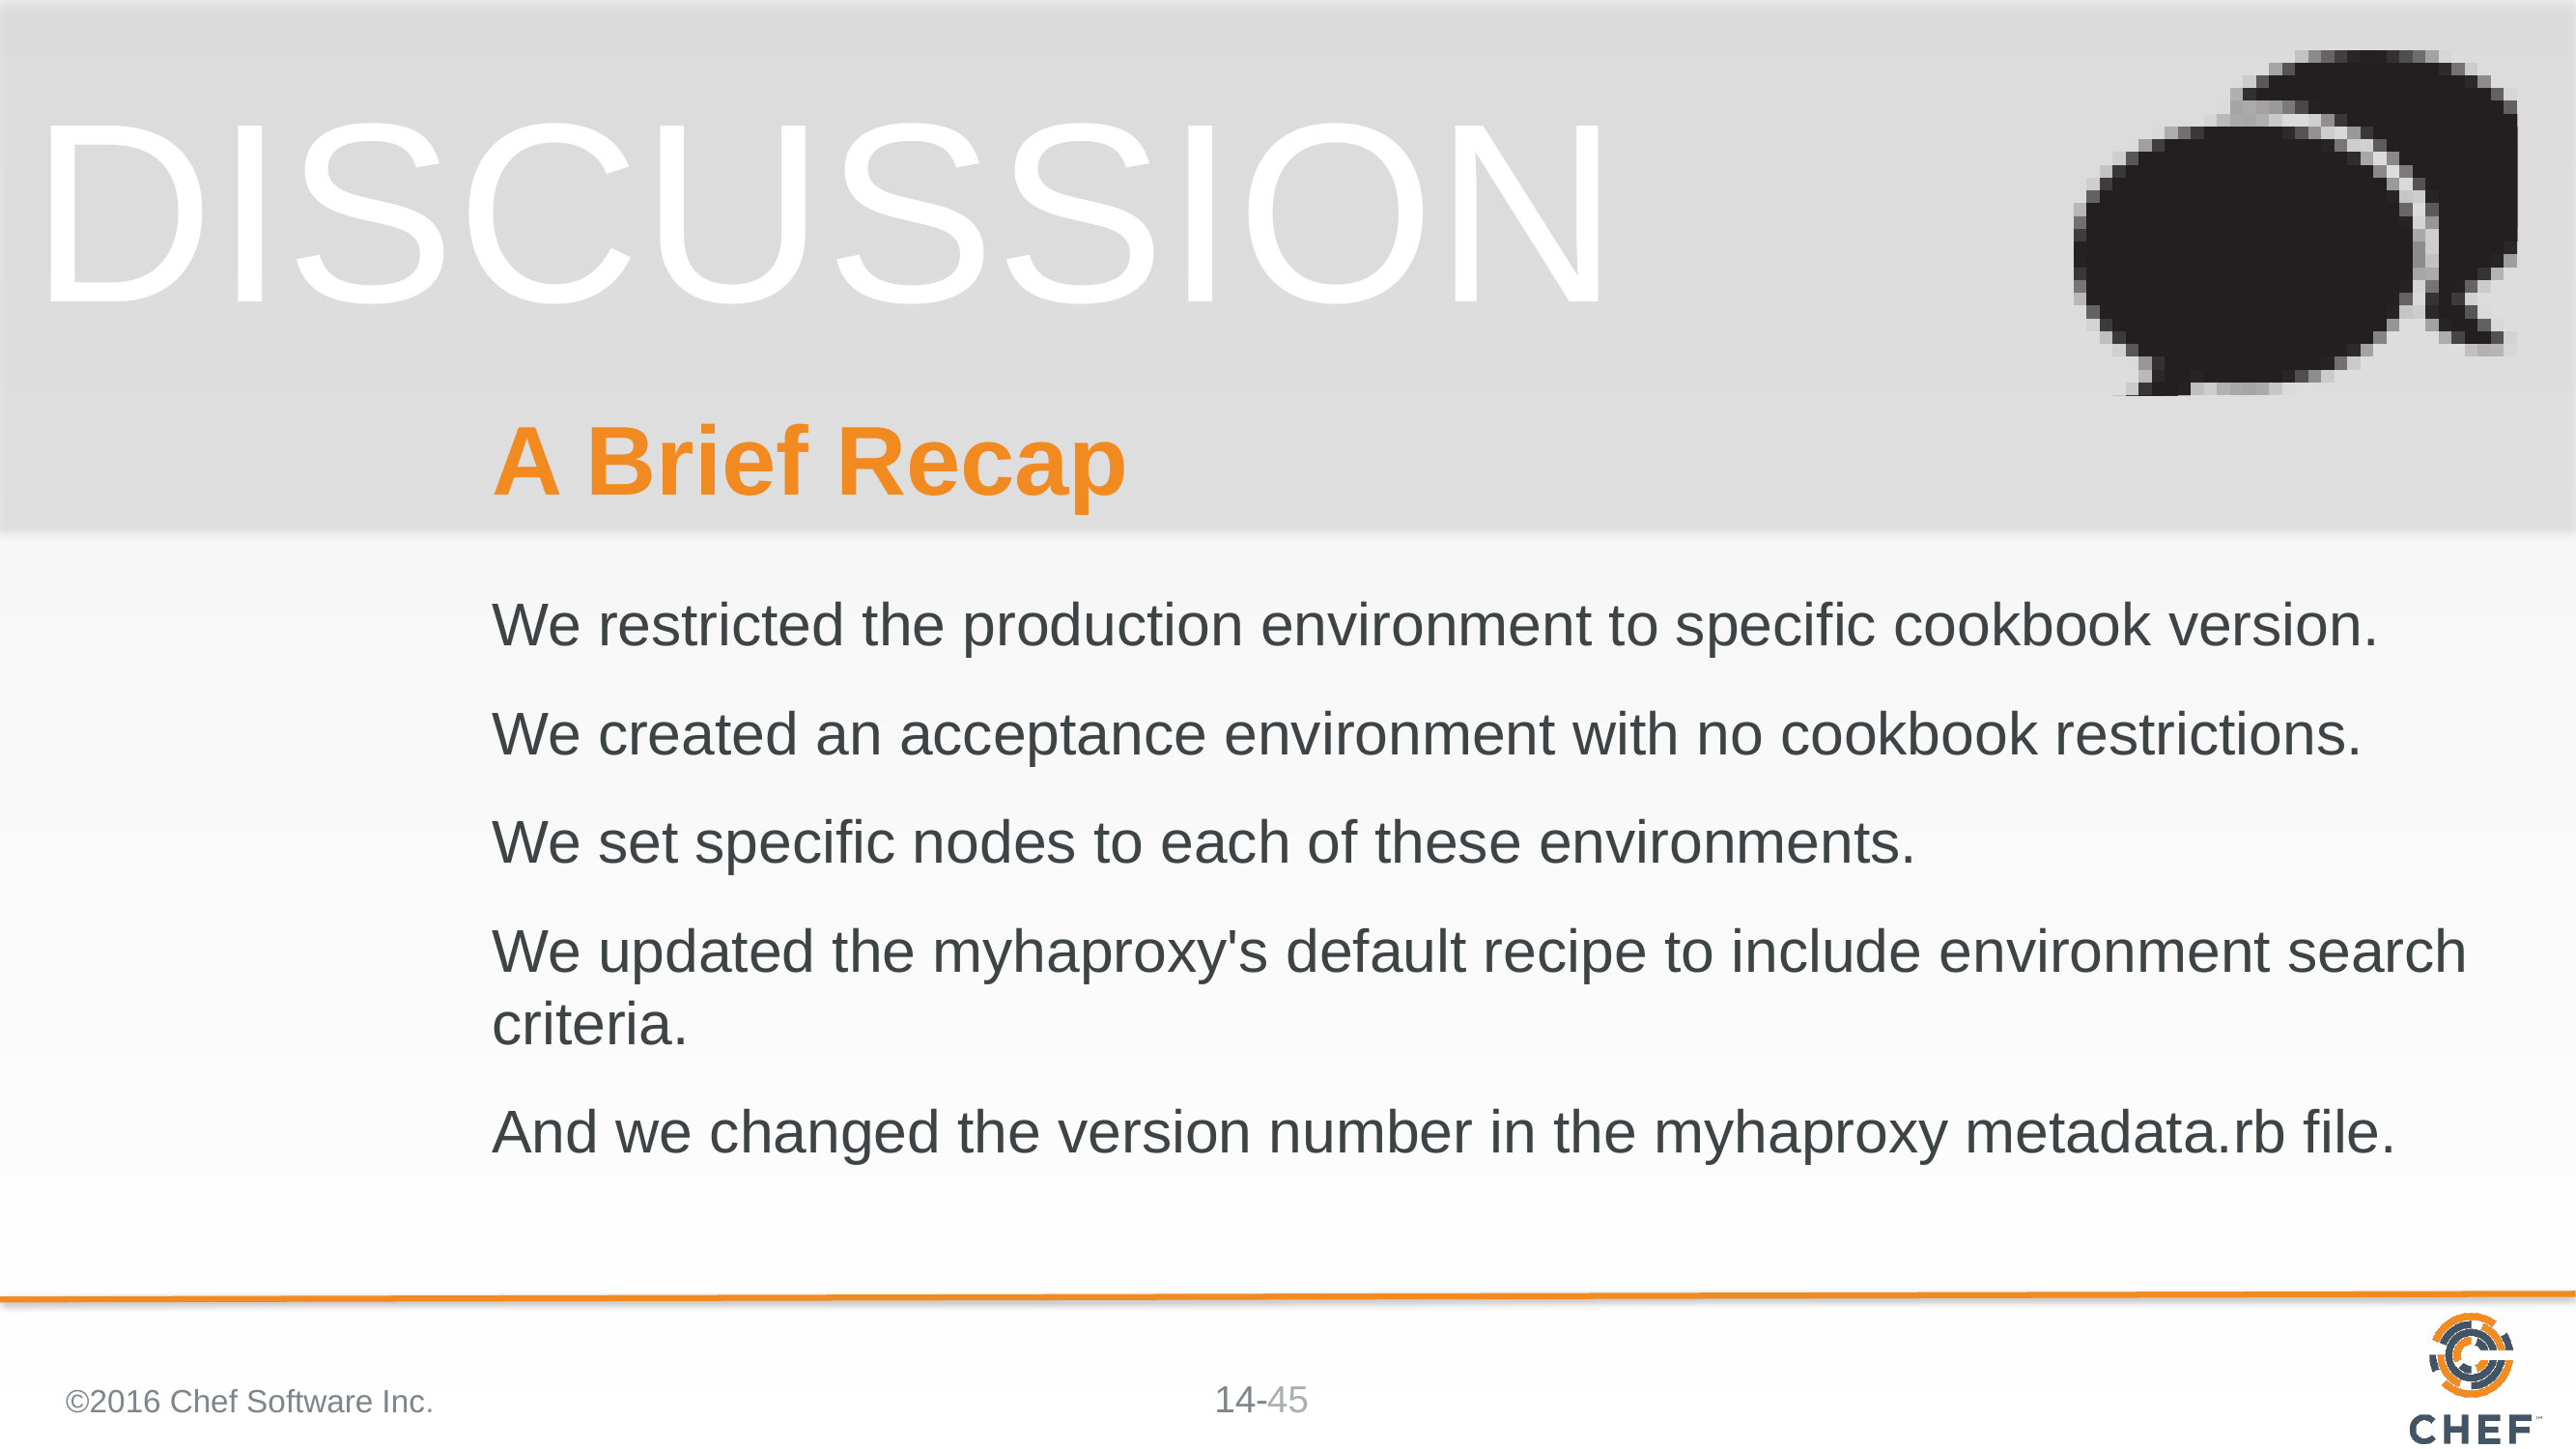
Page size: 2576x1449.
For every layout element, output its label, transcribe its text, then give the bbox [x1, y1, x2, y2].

subtitle We restricted the production environment to specific cookbook version. We created an acceptance environment with no cookbook restrictions. We set specific nodes to each of these environments. We updated the myhaproxy's default recipe to include environment search criteria. And we changed the version number in the myhaproxy metadata.rb file. [477, 571, 2493, 1259]
picture [2399, 1297, 2550, 1449]
title A Brief Recap [477, 395, 2217, 531]
footer ©2016 Chef Software Inc. [51, 1359, 952, 1440]
slide_number 45 [998, 1359, 1578, 1437]
